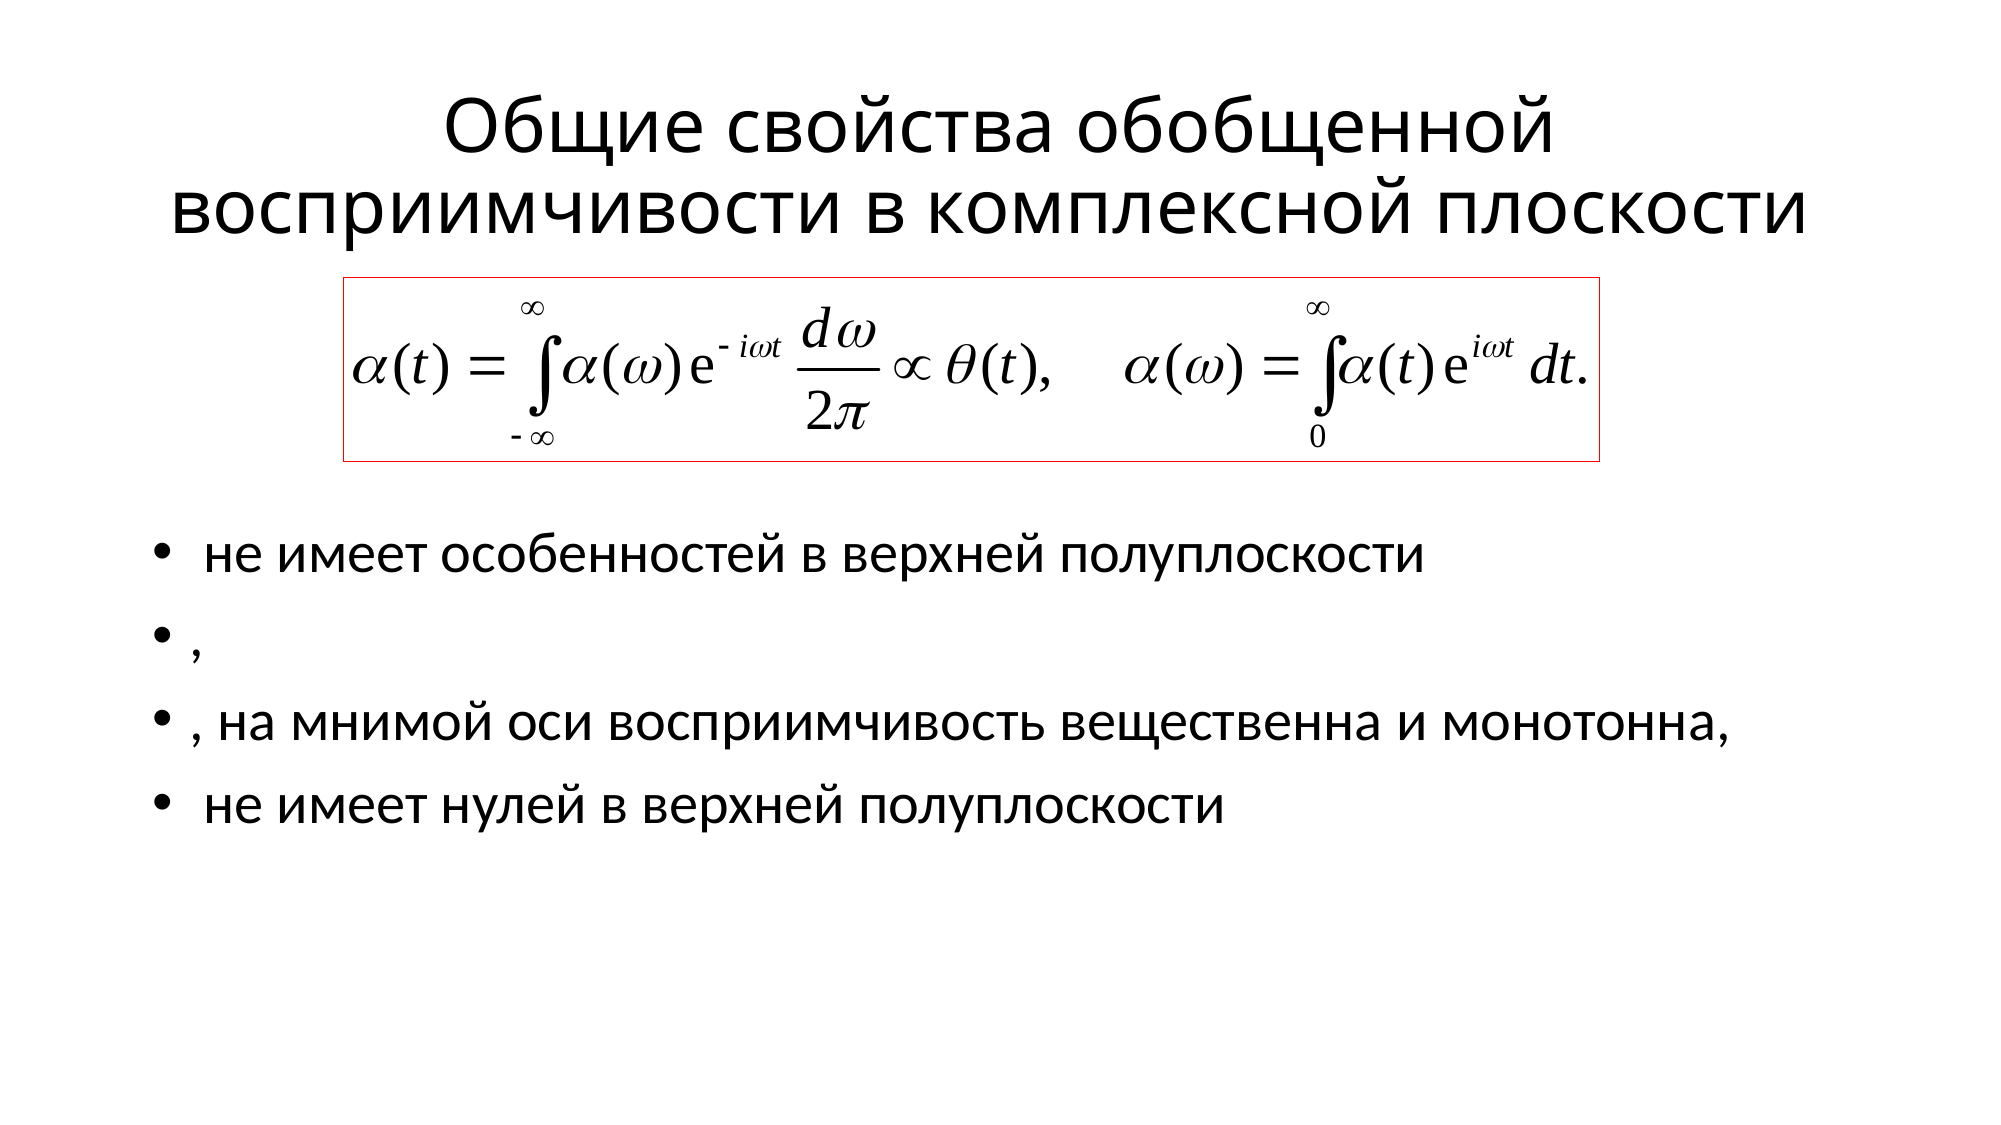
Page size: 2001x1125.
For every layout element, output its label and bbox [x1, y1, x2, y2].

text_box [343, 277, 1600, 462]
